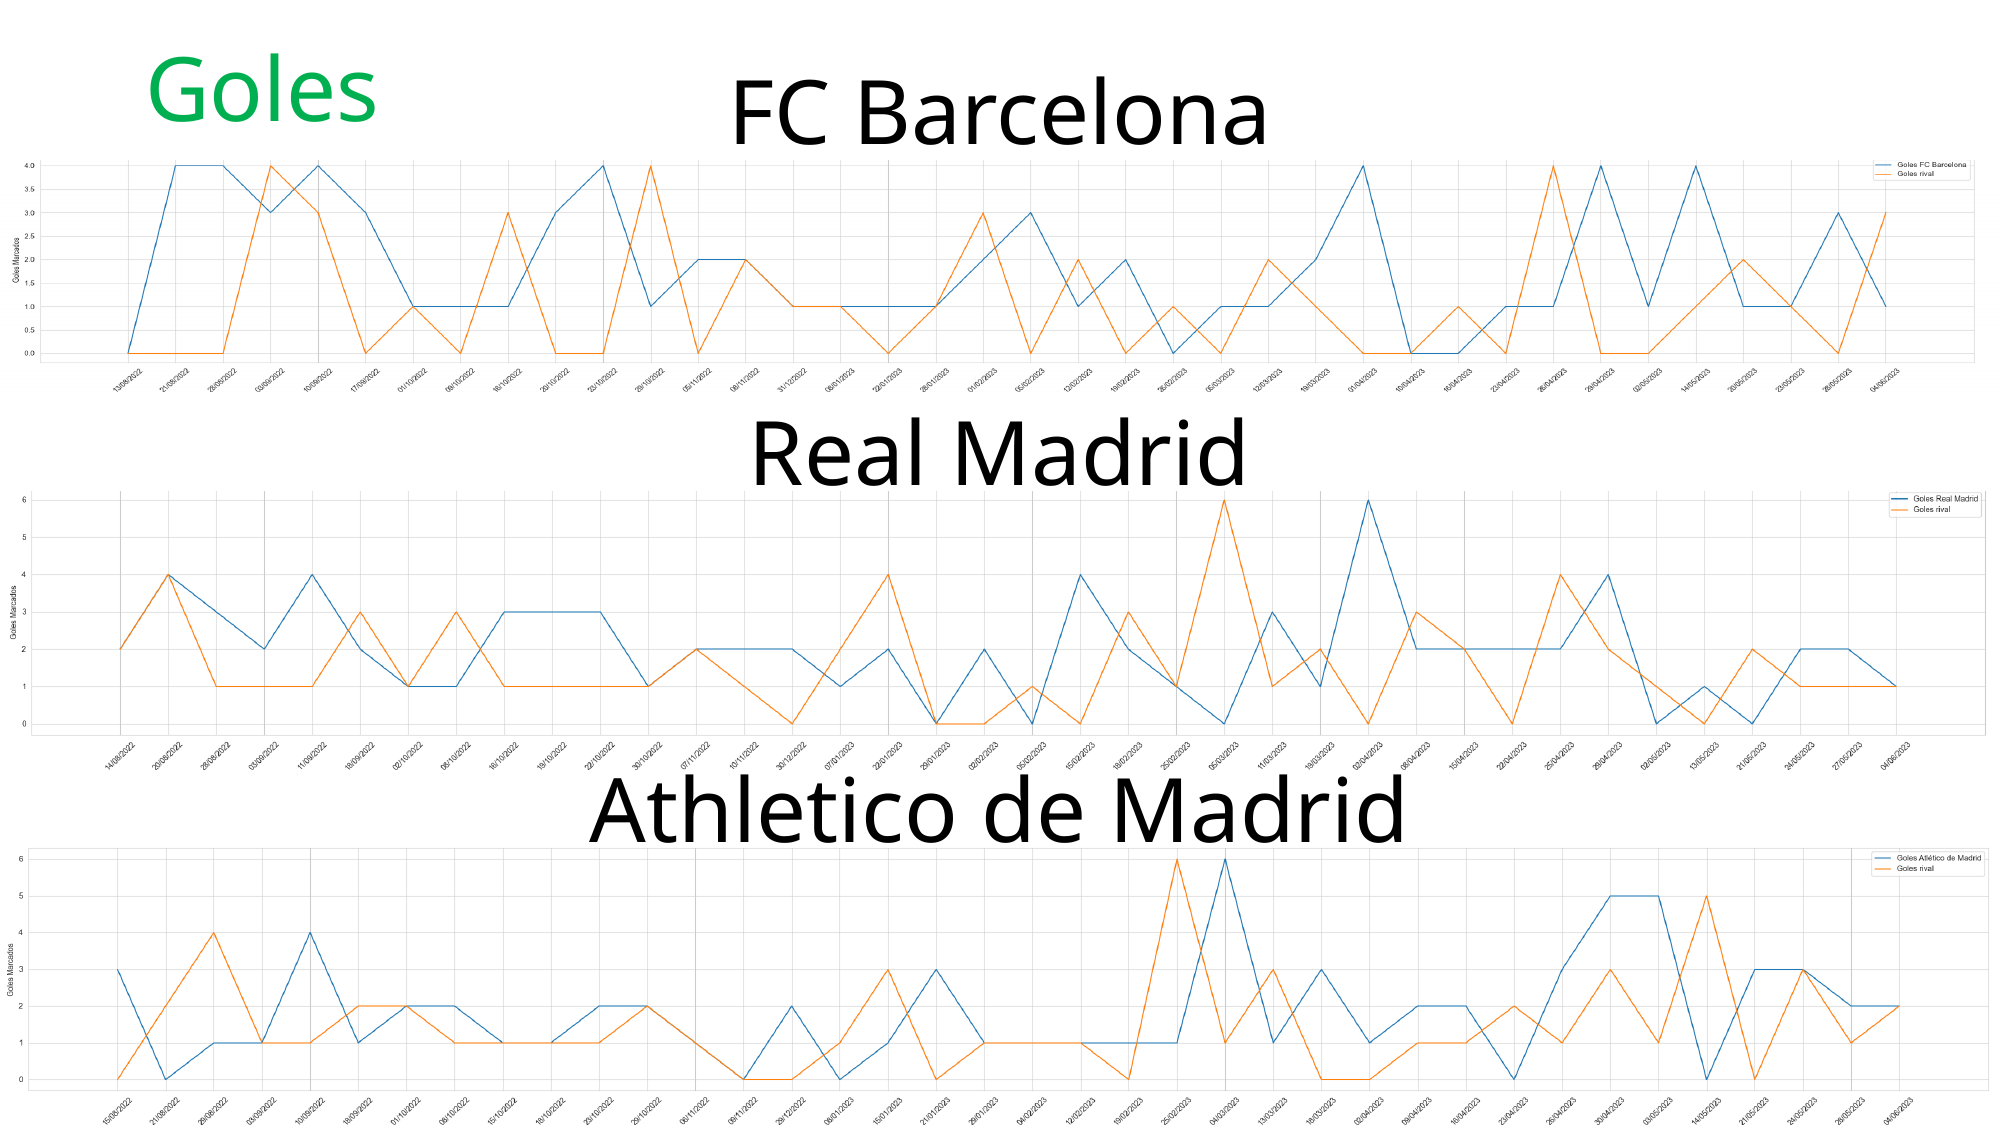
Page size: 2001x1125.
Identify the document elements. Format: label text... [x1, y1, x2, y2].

picture [0, 846, 2000, 1125]
text_box Goles [20, 36, 506, 149]
picture [0, 491, 2000, 770]
text_box Athletico de Madrid [137, 770, 1863, 846]
text_box Real Madrid [137, 401, 1863, 491]
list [0, 159, 2000, 392]
title FC Barcelona [137, 59, 1863, 159]
